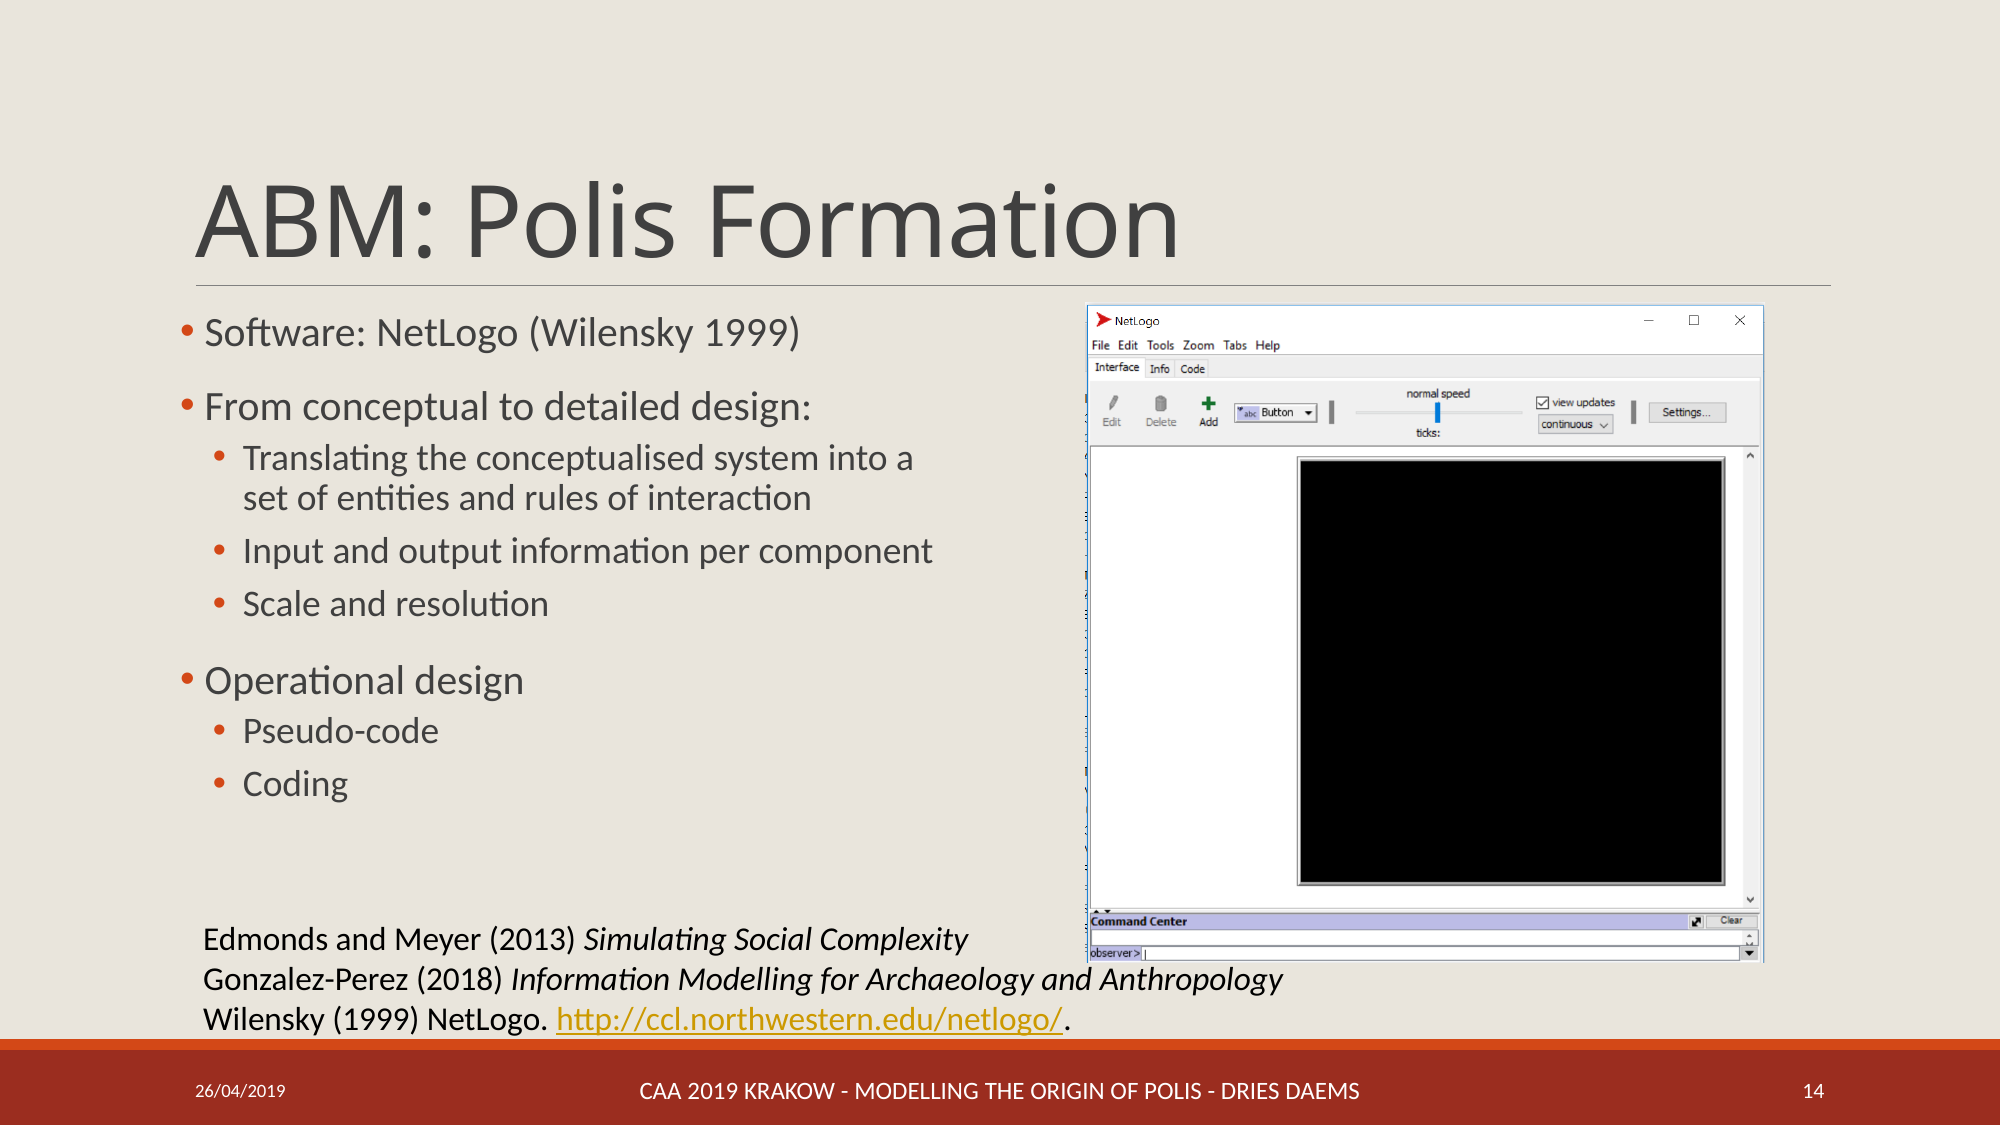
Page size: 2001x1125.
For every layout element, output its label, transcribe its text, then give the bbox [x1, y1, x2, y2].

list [1085, 302, 1765, 964]
slide_number 14 [1624, 1059, 1840, 1120]
list Software: NetLogo (Wilensky 1999) From conceptual to detailed design: Translating the conceptualised system into a set of entities and rules of interaction Input and output information per component Scale and resolution Operational design Pseudo-code Coding [180, 302, 963, 963]
text_box Edmonds and Meyer (2013) Simulating Social Complexity Gonzalez-Perez (2018) Information Modelling for Archaeology and Anthropology Wilensky (1999) NetLogo. http://ccl.northwestern.edu/netlogo/. [188, 909, 1299, 1045]
title ABM: Polis Formation [180, 47, 1830, 285]
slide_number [180, 1059, 586, 1120]
footer CAA 2019 Krakow - Modelling the Origin of Polis - Dries Daems [604, 1059, 1396, 1120]
